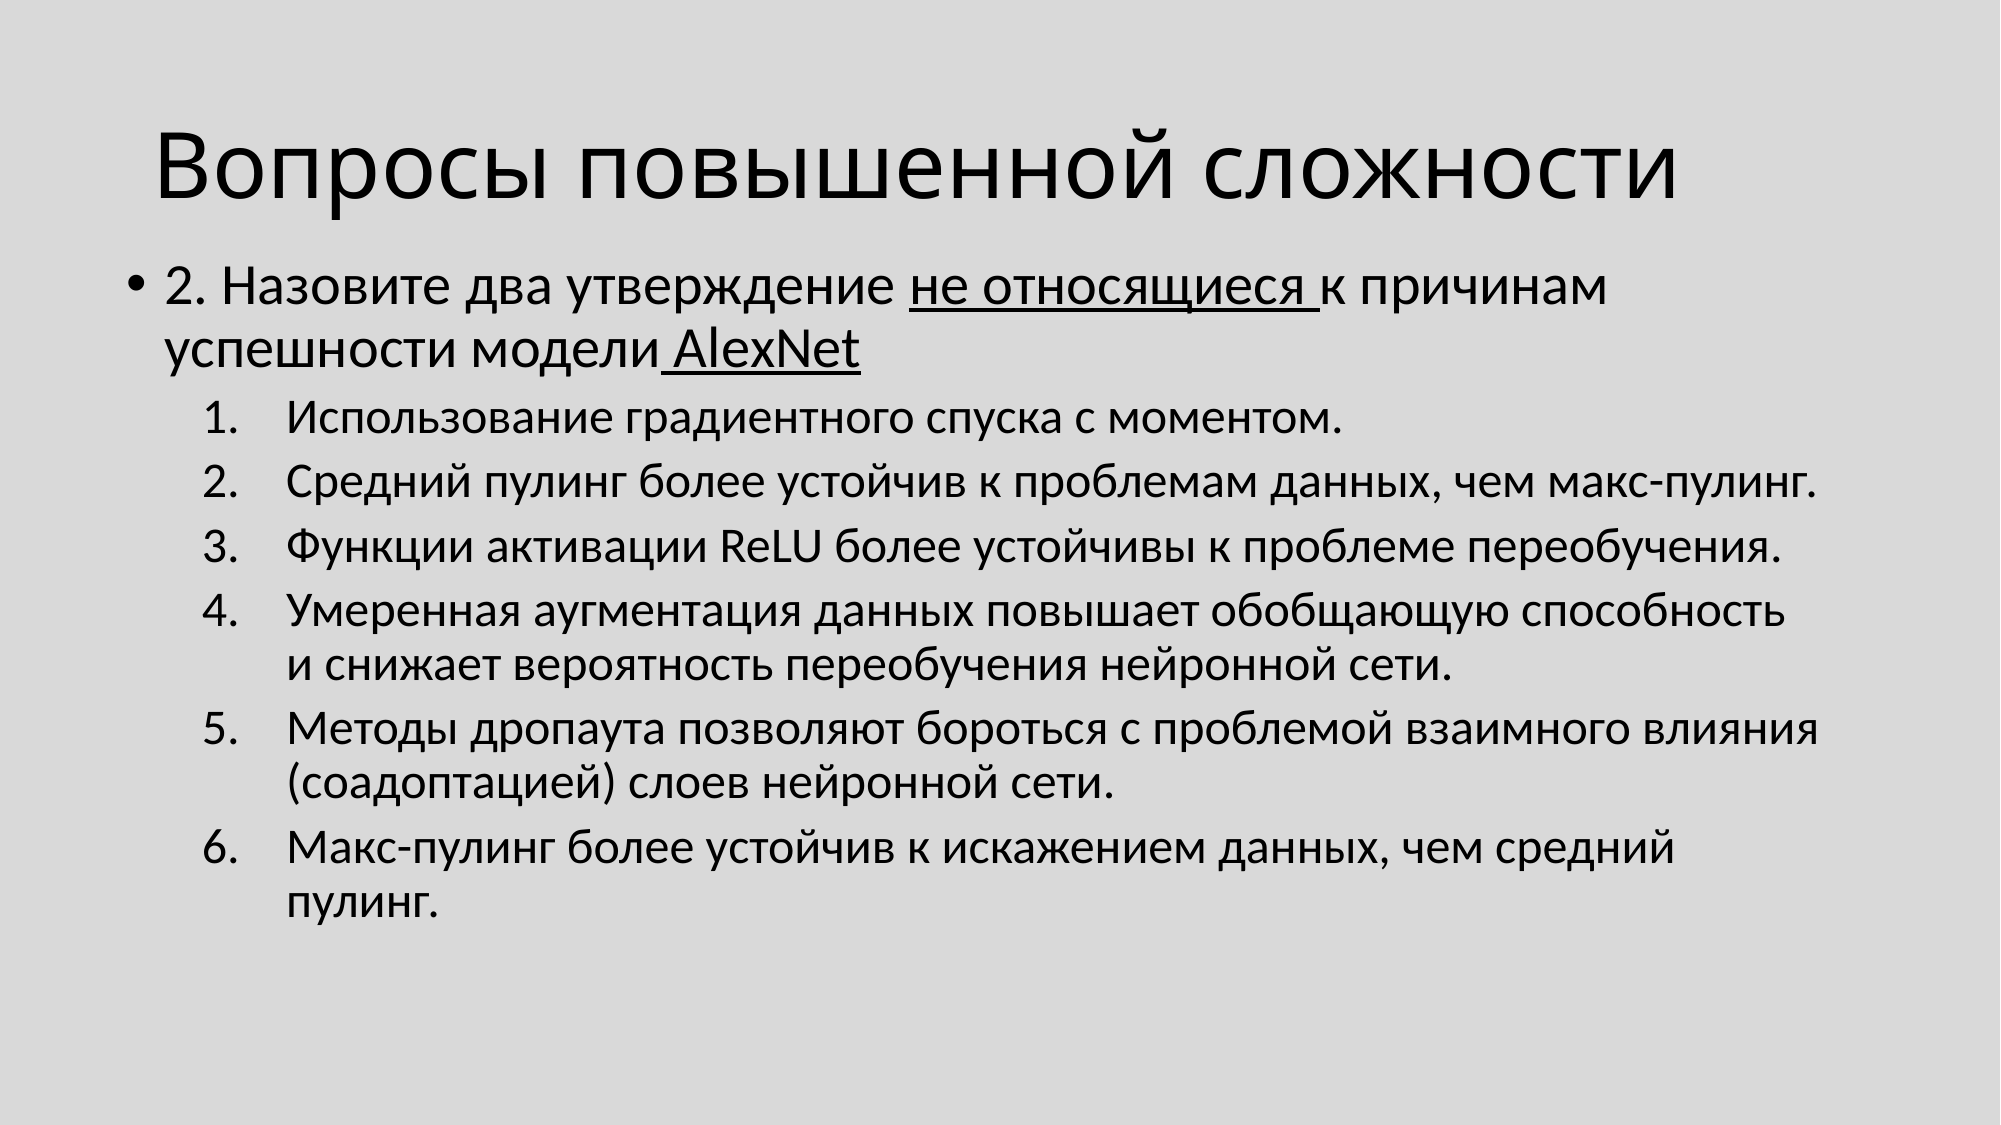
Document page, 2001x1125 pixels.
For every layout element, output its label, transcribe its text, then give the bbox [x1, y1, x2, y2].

list 2. Назовите два утверждение не относящиеся к причинам успешности модели AlexNet Использование градиентного спуска с моментом. Средний пулинг более устойчив к проблемам данных, чем макс-пулинг. Функции активации ReLU более устойчивы к проблеме переобучения. Умеренная аугментация данных повышает обобщающую способность и снижает вероятность переобучения нейронной сети. Методы дропаута позволяют бороться с проблемой взаимного влияния (соадоптацией) слоев нейронной сети. Макс-пулинг более устойчив к искажением данных, чем средний пулинг. [111, 246, 1837, 961]
title Вопросы повышенной сложности [137, 59, 1863, 278]
